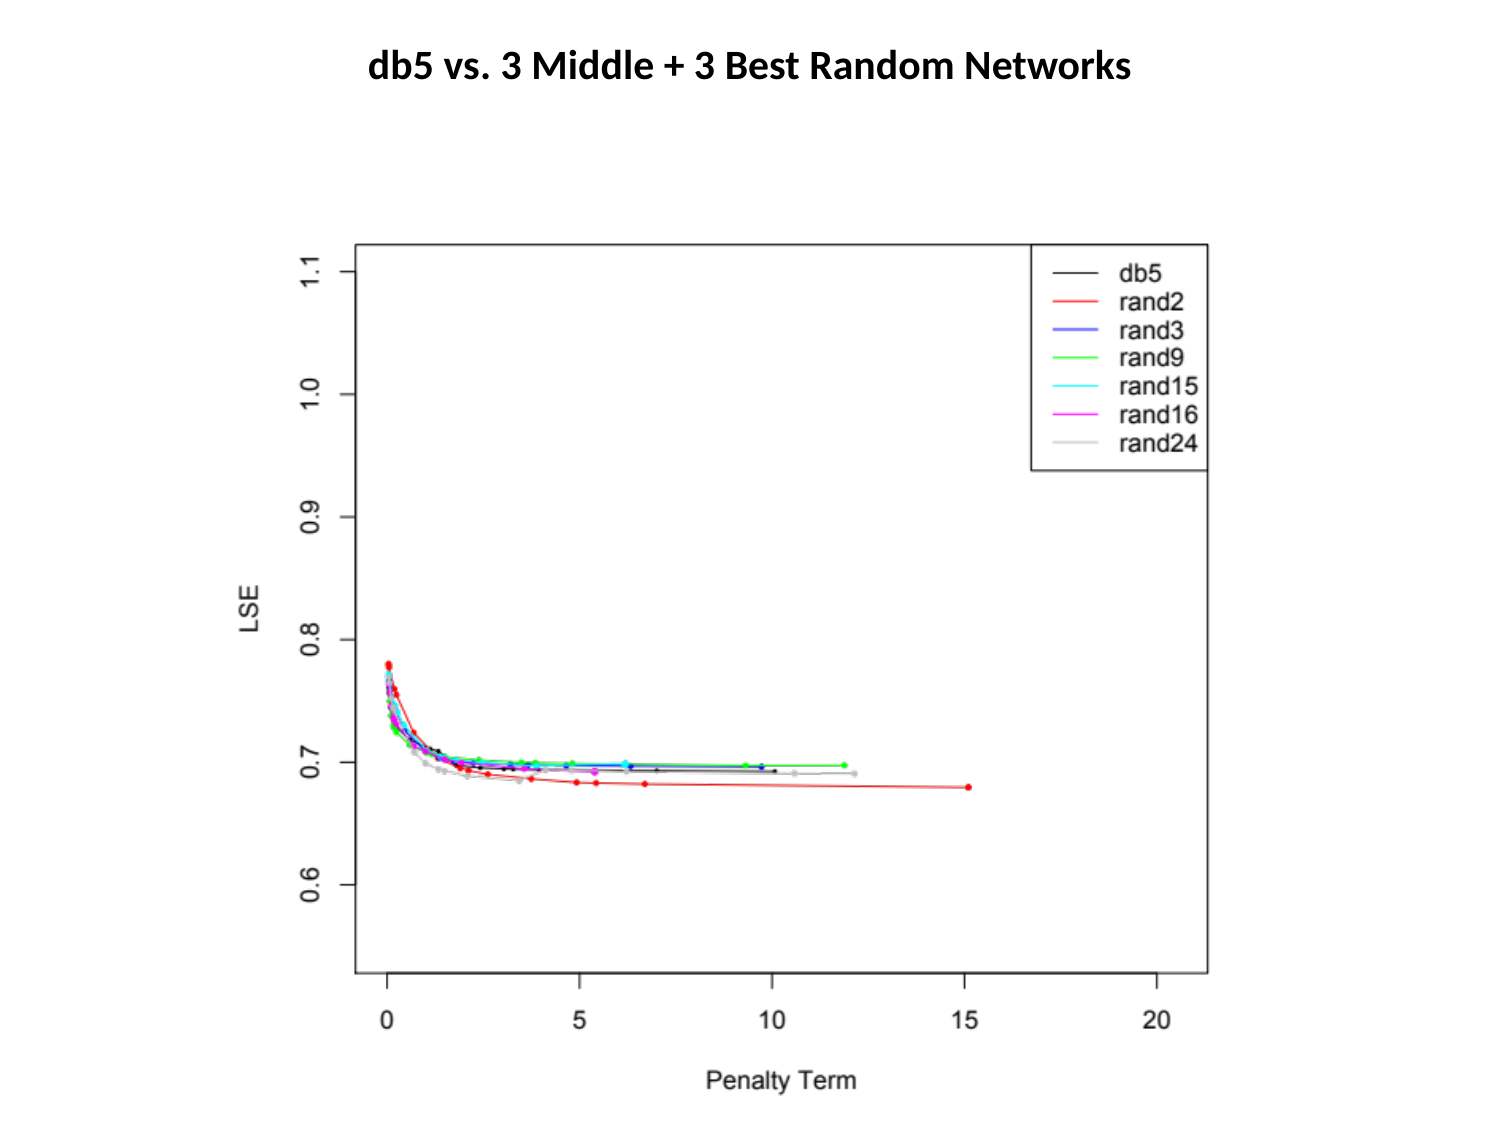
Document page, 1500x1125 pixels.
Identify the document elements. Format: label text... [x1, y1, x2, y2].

title db5 vs. 3 Middle + 3 Best Random Networks [75, 4, 1425, 119]
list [0, 120, 1500, 1125]
